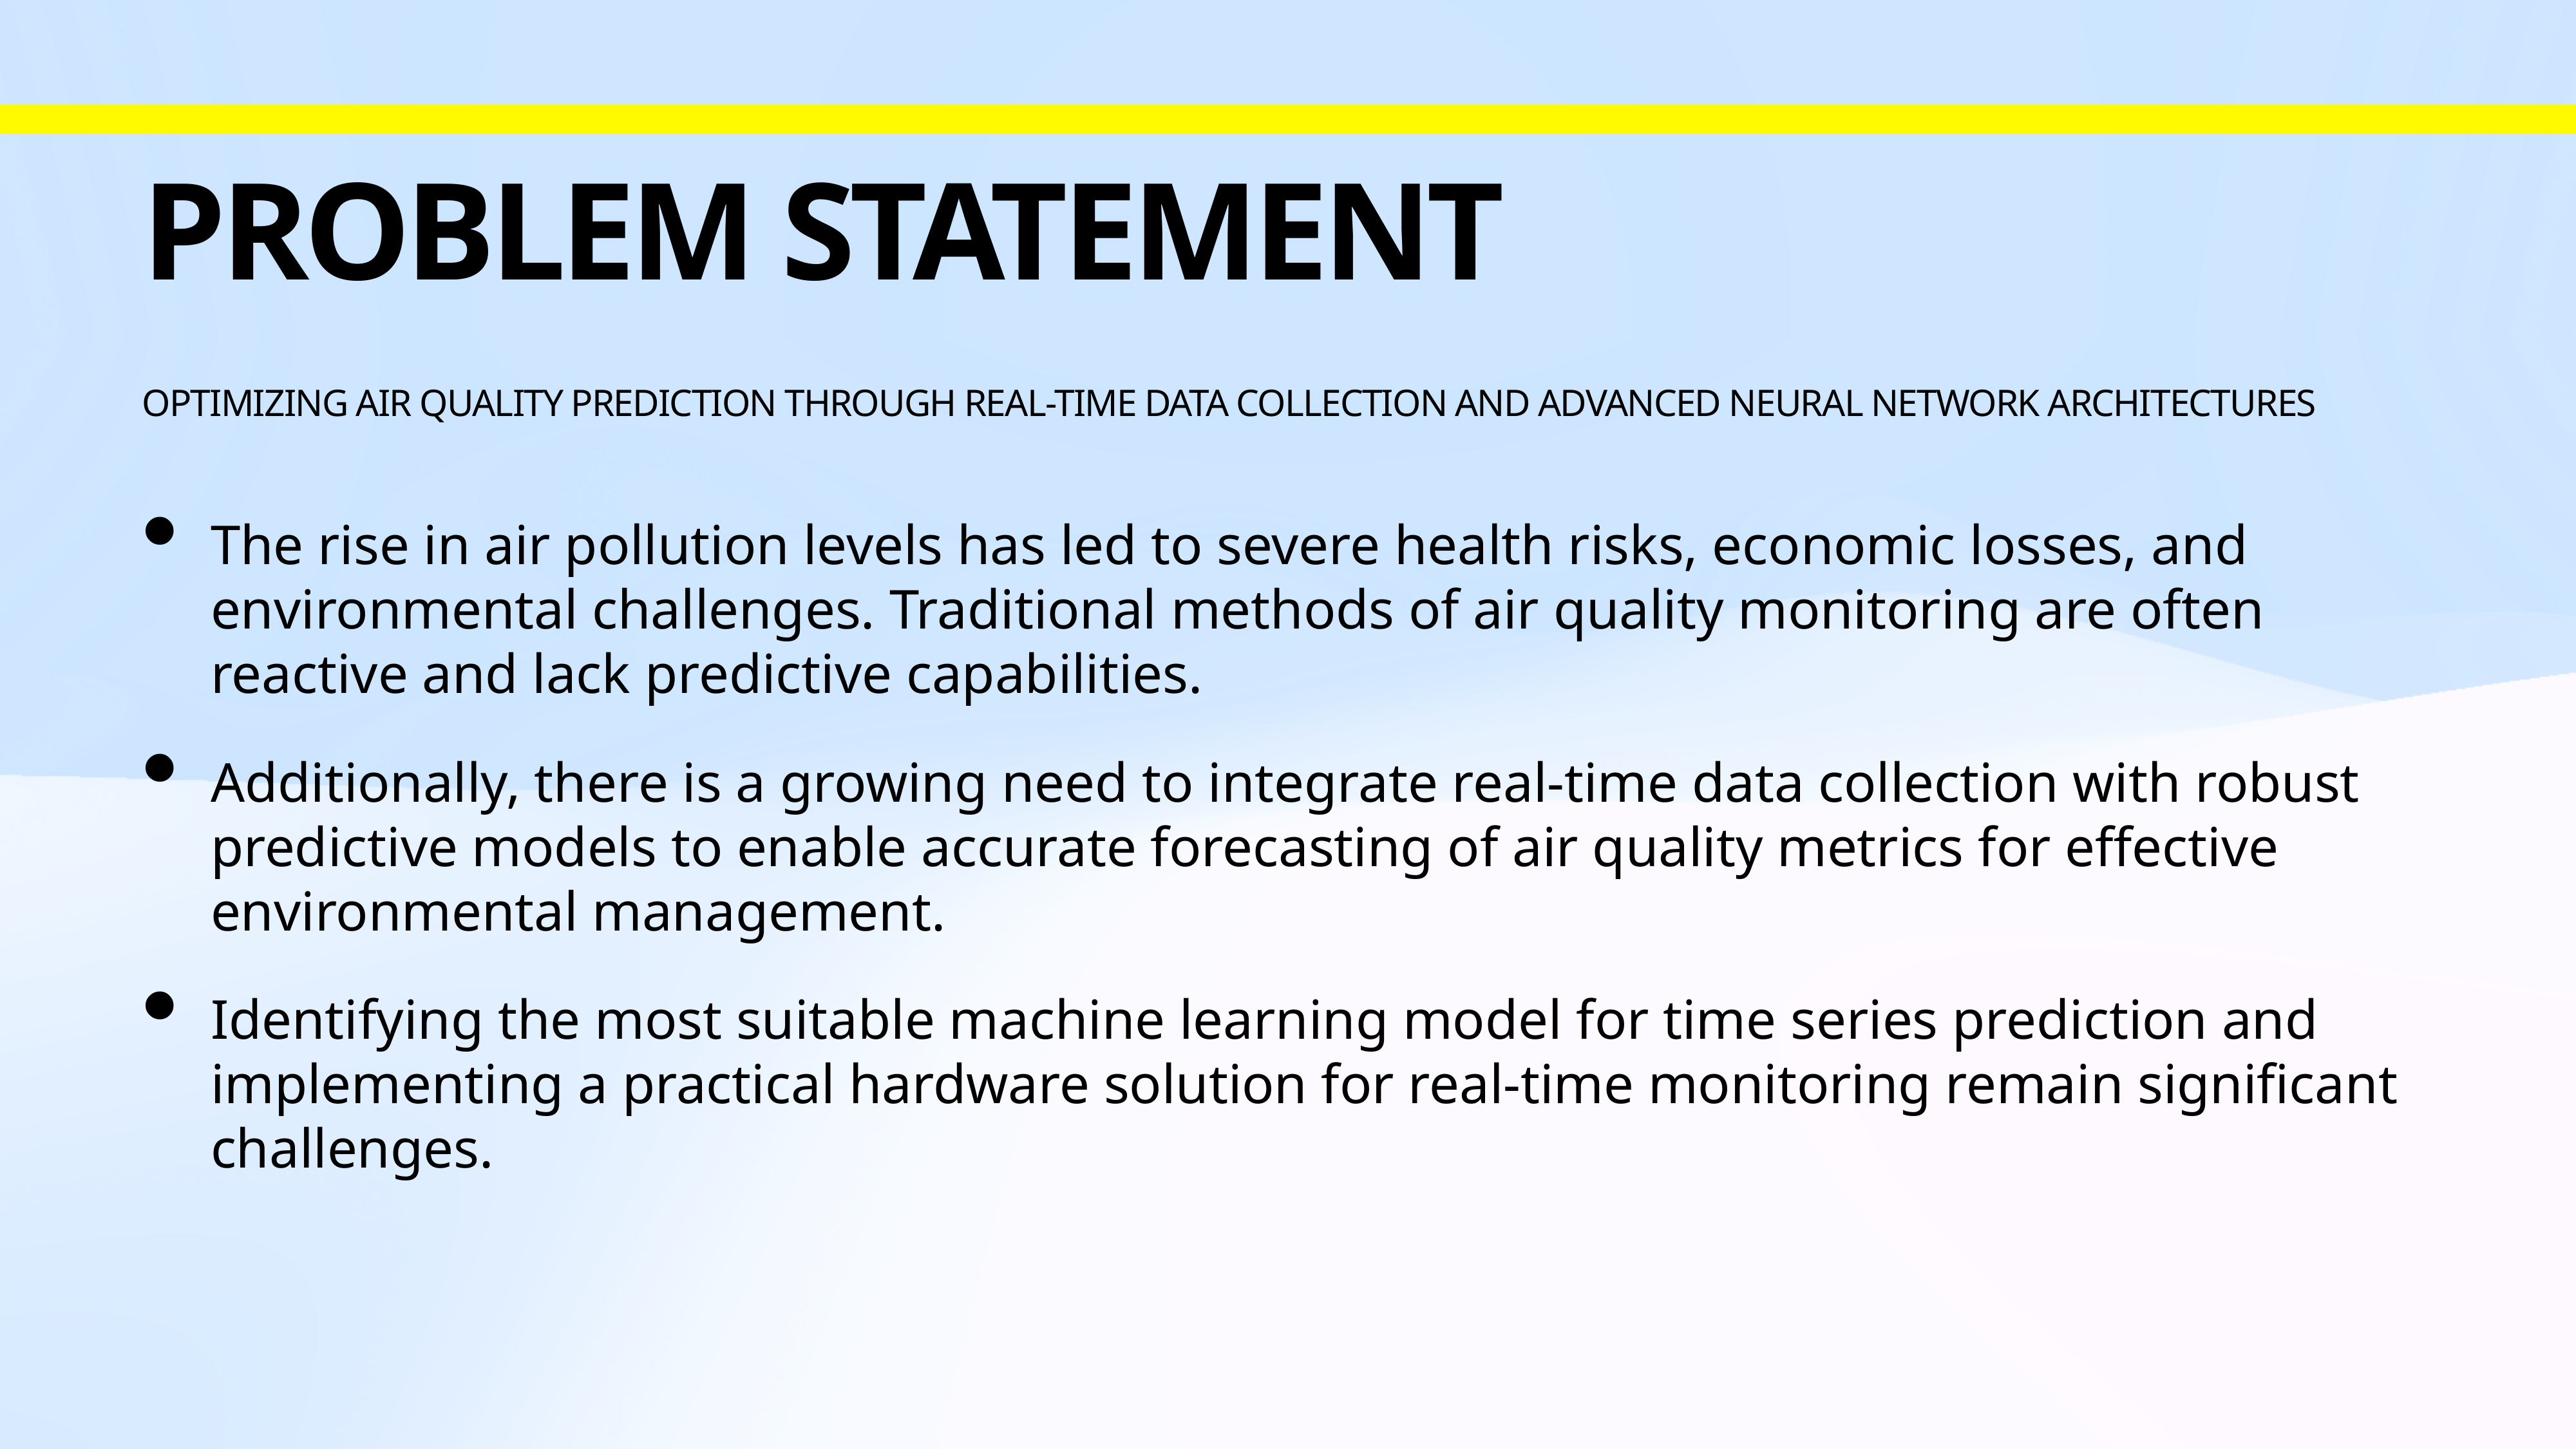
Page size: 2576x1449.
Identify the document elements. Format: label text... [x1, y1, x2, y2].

title Problem Statement [136, 171, 2448, 360]
list Optimizing Air Quality Prediction Through Real-Time Data Collection and Advanced Neural Network Architectures [136, 374, 2448, 448]
picture [0, 0, 2576, 104]
picture [0, 135, 2576, 1449]
list The rise in air pollution levels has led to severe health risks, economic losses, and environmental challenges. Traditional methods of air quality monitoring are often reactive and lack predictive capabilities. Additionally, there is a growing need to integrate real-time data collection with robust predictive models to enable accurate forecasting of air quality metrics for effective environmental management. Identifying the most suitable machine learning model for time series prediction and implementing a practical hardware solution for real-time monitoring remain significant challenges. [136, 505, 2448, 1311]
